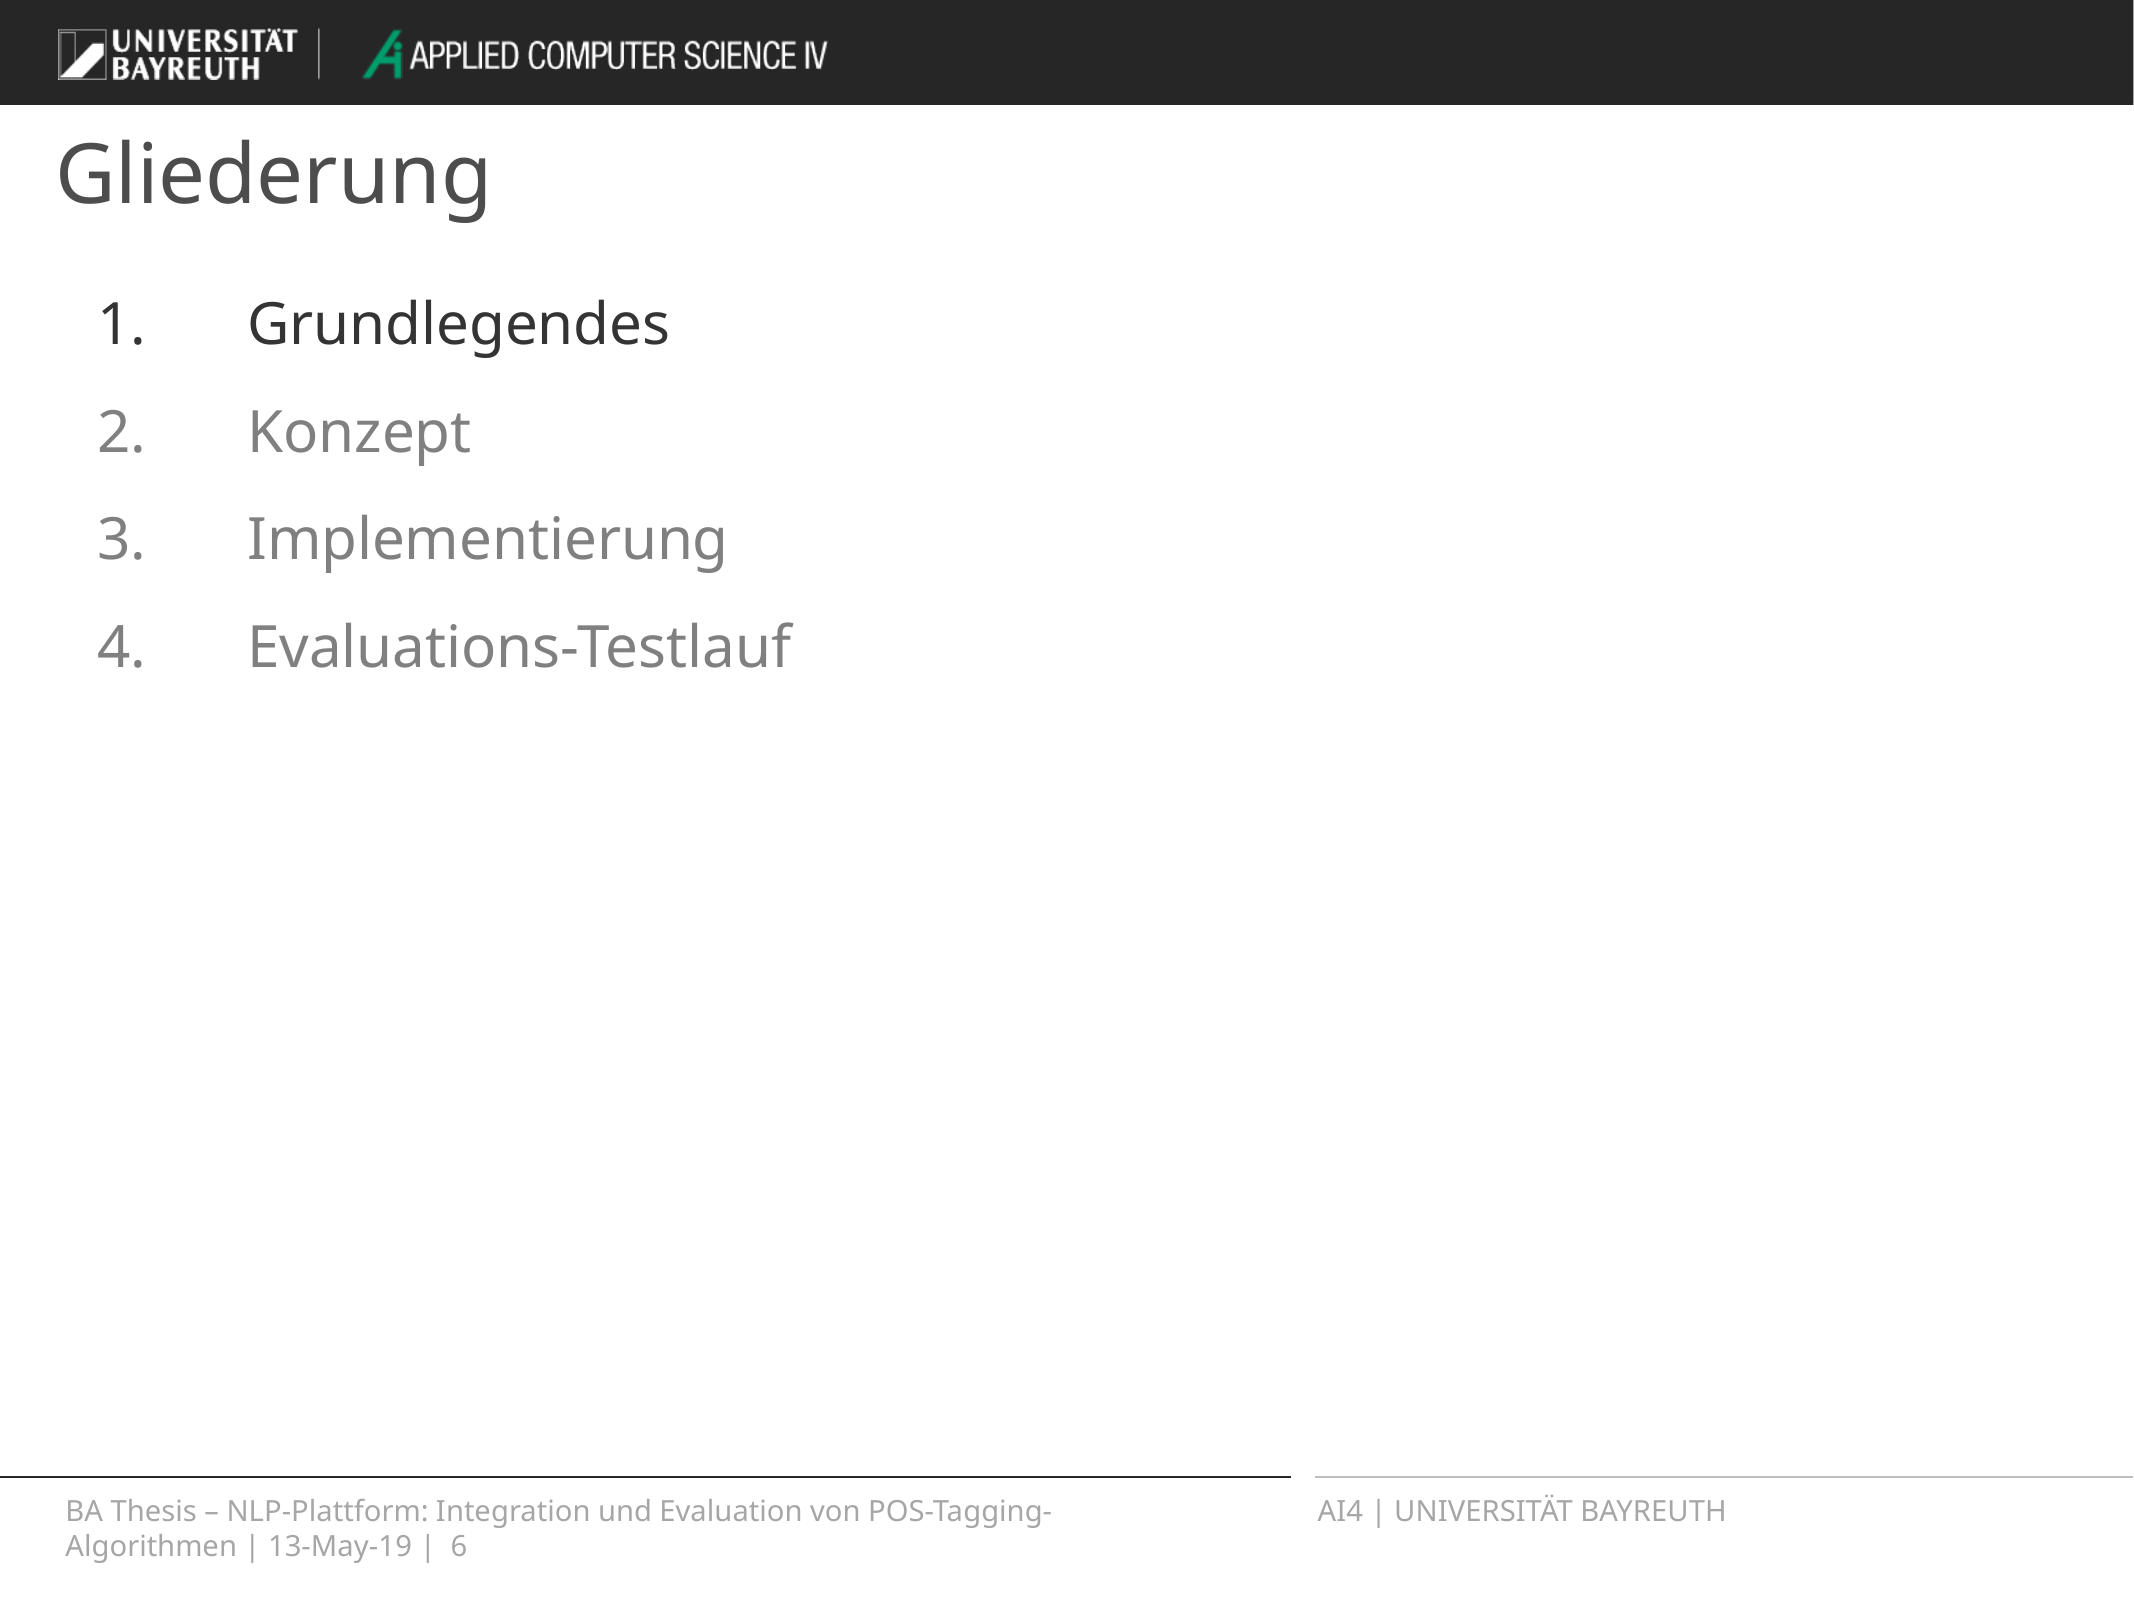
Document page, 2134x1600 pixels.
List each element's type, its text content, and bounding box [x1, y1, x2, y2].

picture [58, 28, 335, 80]
picture [357, 27, 831, 82]
list 1. Grundlegendes 2. Konzept 3. Implementierung 4. Evaluations-Testlauf [49, 280, 2036, 1427]
title Gliederung [49, 107, 2040, 233]
